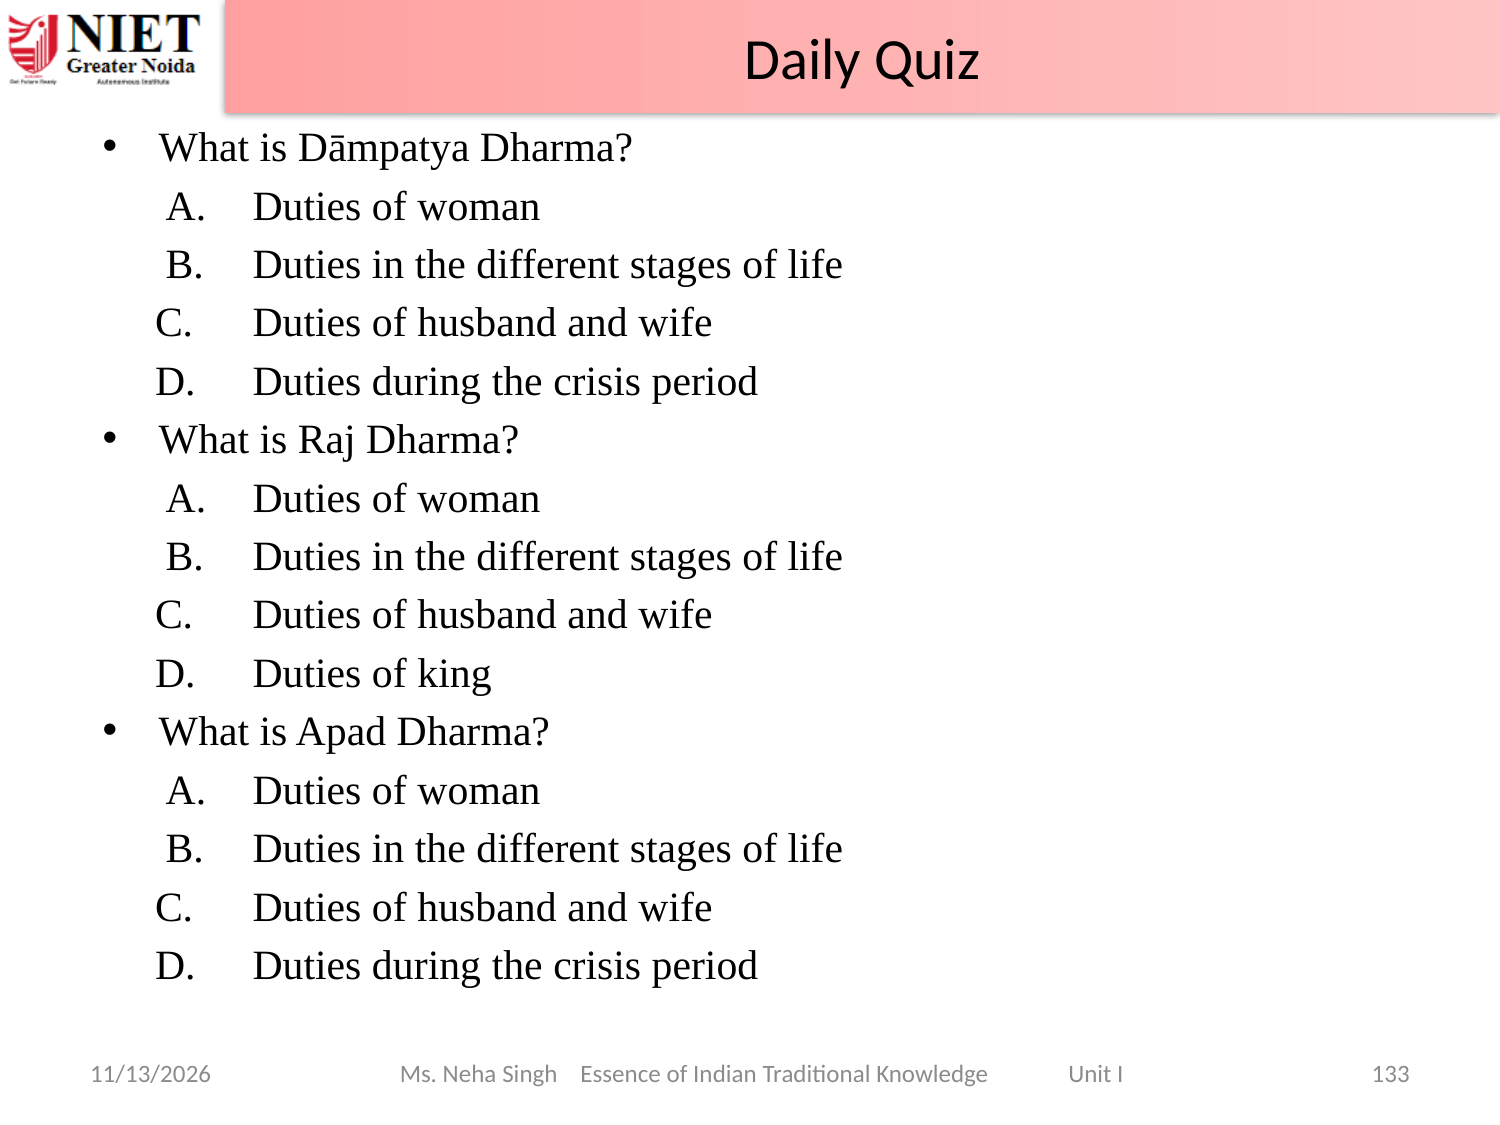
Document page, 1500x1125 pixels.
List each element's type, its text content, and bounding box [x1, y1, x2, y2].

list What is Dāmpatya Dharma? A. Duties of woman B. Duties in the different stages of life C. Duties of husband and wife D. Duties during the crisis period What is Raj Dharma? A. Duties of woman B. Duties in the different stages of life C. Duties of husband and wife D. Duties of king What is Apad Dharma? A. Duties of woman B. Duties in the different stages of life C. Duties of husband and wife D. Duties during the crisis period [87, 112, 1438, 1031]
slide_number 133 [1074, 1042, 1425, 1103]
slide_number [75, 1042, 212, 1103]
text_box Daily Quiz [224, 0, 1500, 113]
picture [0, 0, 213, 101]
footer Ms. Neha Singh Essence of Indian Traditional Knowledge Unit I [212, 1042, 1074, 1103]
